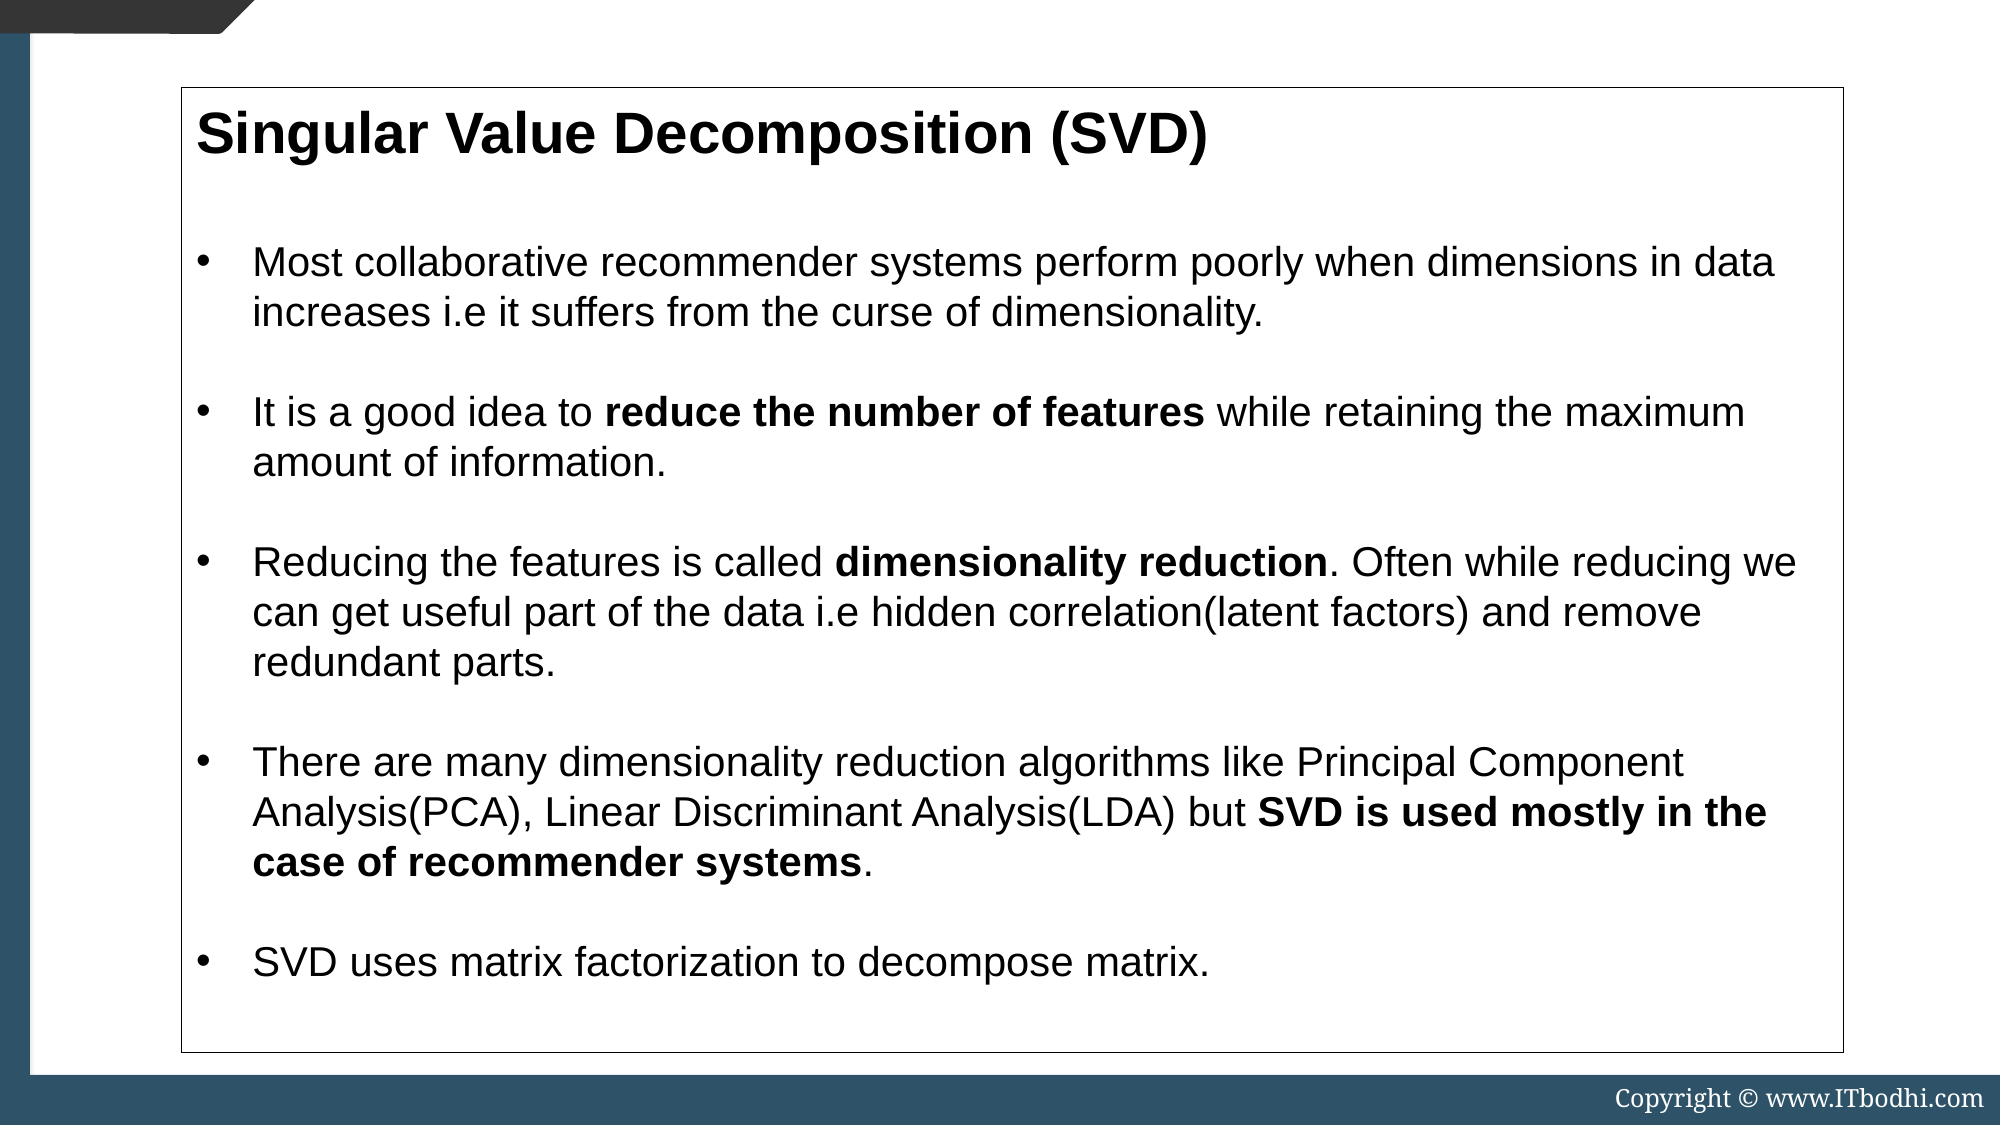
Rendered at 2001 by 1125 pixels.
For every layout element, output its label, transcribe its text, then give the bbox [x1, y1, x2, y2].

text_box Singular Value Decomposition (SVD) Most collaborative recommender systems perform poorly when dimensions in data increases i.e it suffers from the curse of dimensionality. It is a good idea to reduce the number of features while retaining the maximum amount of information. Reducing the features is called dimensionality reduction. Often while reducing we can get useful part of the data i.e hidden correlation(latent factors) and remove redundant parts. There are many dimensionality reduction algorithms like Principal Component Analysis(PCA), Linear Discriminant Analysis(LDA) but SVD is used mostly in the case of recommender systems. SVD uses matrix factorization to decompose matrix. [181, 87, 1844, 1053]
text_box Copyright © www.ITbodhi.com [24, 1074, 2000, 1125]
